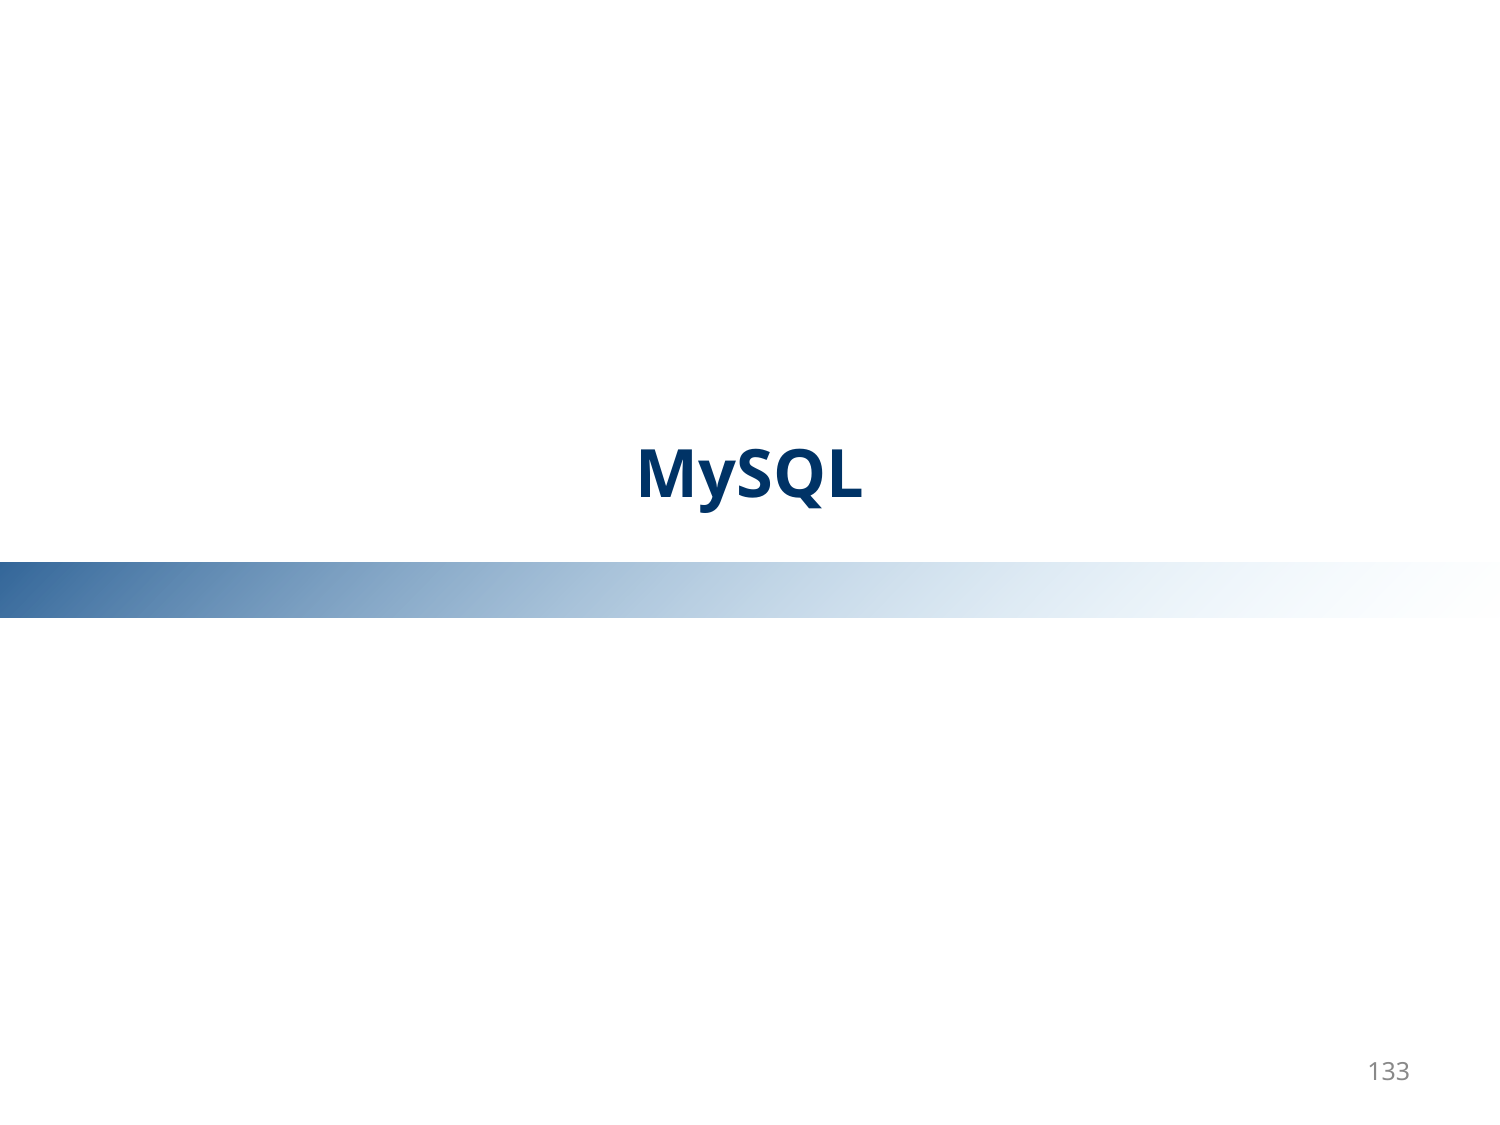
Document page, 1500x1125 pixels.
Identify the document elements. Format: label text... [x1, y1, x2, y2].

title MySQL [112, 350, 1388, 592]
slide_number 133 [1074, 1042, 1425, 1103]
